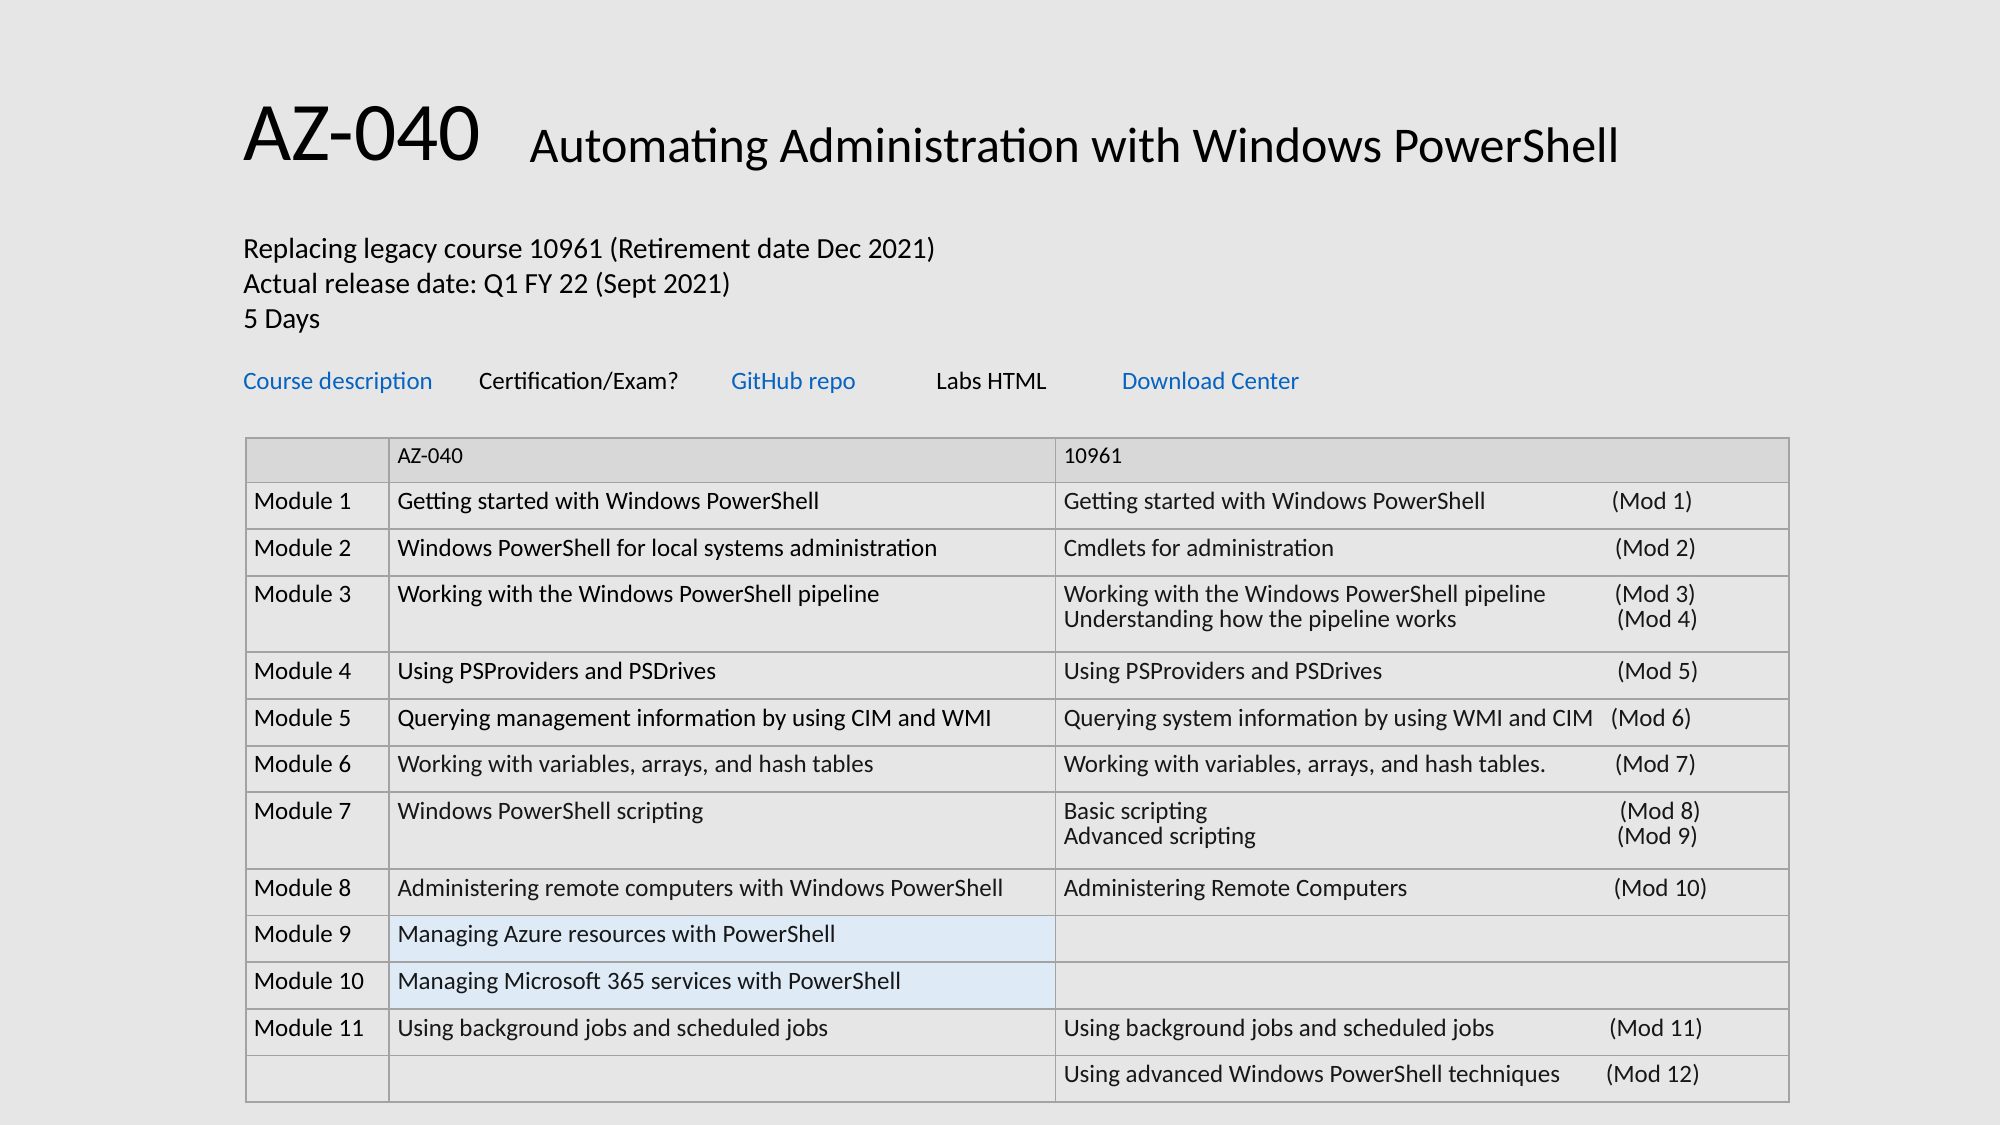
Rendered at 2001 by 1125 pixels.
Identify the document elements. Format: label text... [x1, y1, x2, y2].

table_cell Basic scripting (Mod 8) Advanced scripting (Mod 9) [1056, 793, 1788, 868]
table_cell Using background jobs and scheduled jobs [390, 1010, 1055, 1055]
table_cell Module 1 [247, 483, 388, 528]
table_cell Windows PowerShell scripting [390, 793, 1055, 868]
table_cell Windows PowerShell for local systems administration [390, 530, 1055, 575]
table_cell Administering remote computers with Windows PowerShell [390, 870, 1055, 915]
table_cell [1056, 963, 1788, 1008]
text_box Automating Administration with Windows PowerShell [514, 105, 1635, 180]
table_cell Using advanced Windows PowerShell techniques (Mod 12) [1056, 1056, 1788, 1101]
table_cell Module 3 [247, 577, 388, 651]
table_header [247, 439, 388, 482]
table_header 10961 [1056, 439, 1788, 482]
table_cell Using PSProviders and PSDrives [390, 653, 1055, 698]
table_cell Using background jobs and scheduled jobs (Mod 11) [1056, 1010, 1788, 1055]
table_cell Module 10 [247, 963, 388, 1008]
table_header AZ-040 [390, 439, 1055, 482]
table_cell Managing Microsoft 365 services with PowerShell [390, 963, 1055, 1008]
table_cell Administering Remote Computers (Mod 10) [1056, 870, 1788, 915]
table_cell Working with the Windows PowerShell pipeline (Mod 3) Understanding how the pipeline works (Mod 4) [1056, 577, 1788, 651]
table_cell Getting started with Windows PowerShell (Mod 1) [1056, 483, 1788, 528]
table_cell Cmdlets for administration (Mod 2) [1056, 530, 1788, 575]
table_cell Module 7 [247, 793, 388, 868]
table_cell Working with the Windows PowerShell pipeline [390, 577, 1055, 651]
table_cell Module 5 [247, 700, 388, 745]
table_cell [390, 1056, 1055, 1101]
table_cell Module 2 [247, 530, 388, 575]
table_cell Getting started with Windows PowerShell [390, 483, 1055, 528]
table_cell Module 4 [247, 653, 388, 698]
text_box Replacing legacy course 10961 (Retirement date Dec 2021) Actual release date: Q1 FY 22 (Sept 2021) 5 Days Course description Certification/Exam? GitHub repo Labs HTML Download Center [228, 222, 1359, 402]
table_cell [1056, 916, 1788, 961]
text_box AZ-040 [228, 69, 569, 185]
table_cell Working with variables, arrays, and hash tables [390, 747, 1055, 791]
table_cell Working with variables, arrays, and hash tables. (Mod 7) [1056, 747, 1788, 791]
table_cell Module 6 [247, 747, 388, 791]
table_cell Managing Azure resources with PowerShell [390, 916, 1055, 961]
table_cell Querying management information by using CIM and WMI [390, 700, 1055, 745]
table_cell Using PSProviders and PSDrives (Mod 5) [1056, 653, 1788, 698]
table_cell Module 8 [247, 870, 388, 915]
table_cell Querying system information by using WMI and CIM (Mod 6) [1056, 700, 1788, 745]
table_cell Module 9 [247, 916, 388, 961]
table_cell [247, 1056, 388, 1101]
table_cell Module 11 [247, 1010, 388, 1055]
